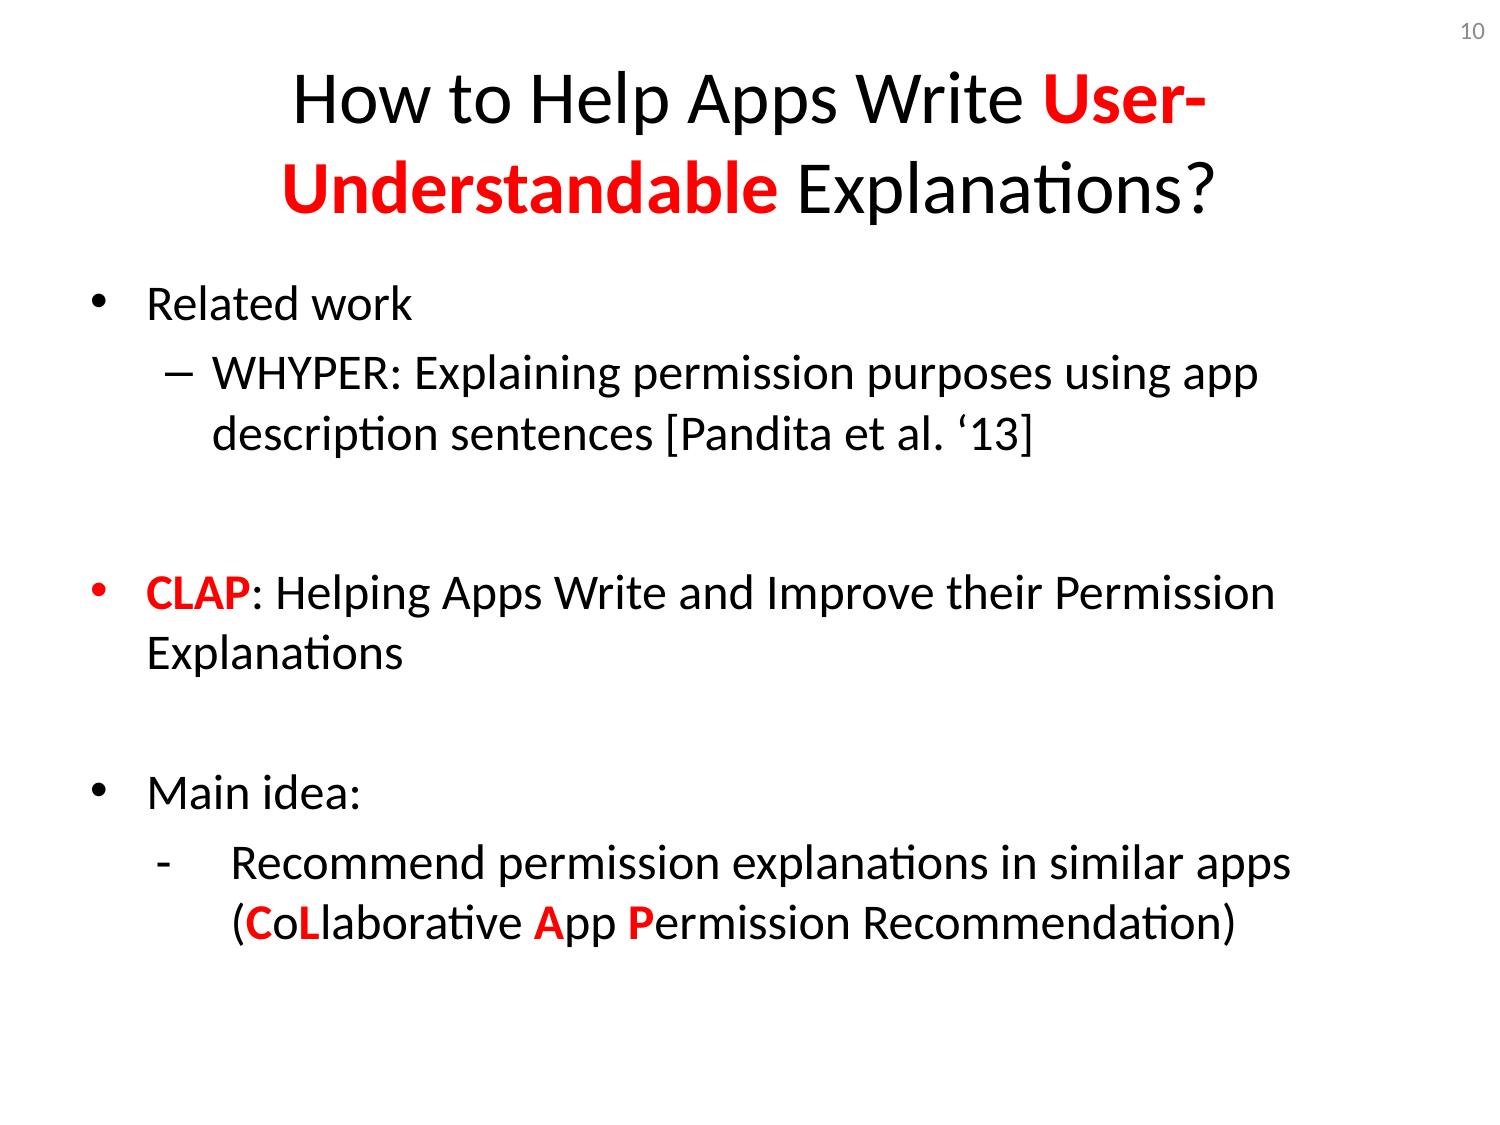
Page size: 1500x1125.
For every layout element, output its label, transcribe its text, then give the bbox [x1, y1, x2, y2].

list Related work WHYPER: Explaining permission purposes using app description sentences [Pandita et al. ‘13] CLAP: Helping Apps Write and Improve their Permission Explanations Main idea: Recommend permission explanations in similar apps (CoLlaborative App Permission Recommendation) [75, 262, 1425, 1005]
slide_number 10 [1149, 0, 1500, 60]
title How to Help Apps Write User-Understandable Explanations? [75, 45, 1425, 233]
